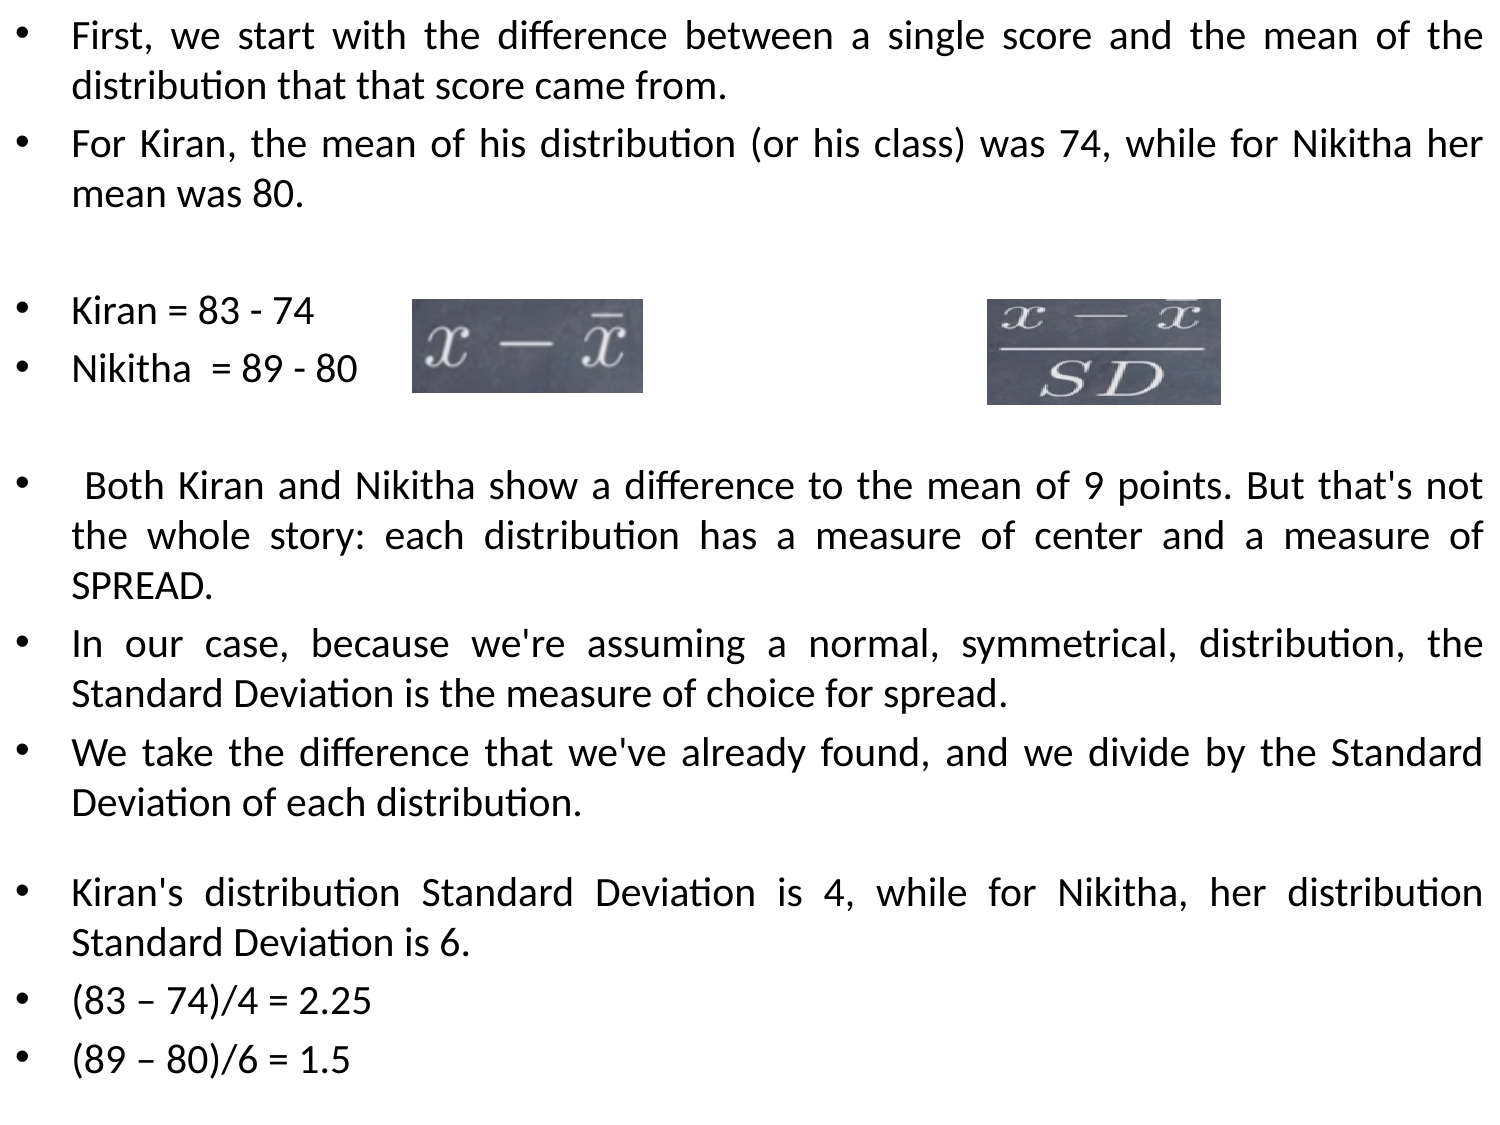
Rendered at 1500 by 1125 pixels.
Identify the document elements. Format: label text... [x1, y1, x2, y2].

picture [412, 299, 643, 393]
list First, we start with the difference between a single score and the mean of the distribution that that score came from. For Kiran, the mean of his distribution (or his class) was 74, while for Nikitha her mean was 80. Kiran = 83 - 74 Nikitha = 89 - 80 Both Kiran and Nikitha show a difference to the mean of 9 points. But that's not the whole story: each distribution has a measure of center and a measure of SPREAD. In our case, because we're assuming a normal, symmetrical, distribution, the Standard Deviation is the measure of choice for spread. We take the difference that we've already found, and we divide by the Standard Deviation of each distribution. Kiran's distribution Standard Deviation is 4, while for Nikitha, her distribution Standard Deviation is 6. (83 – 74)/4 = 2.25 (89 – 80)/6 = 1.5 [0, 0, 1500, 1125]
picture [987, 299, 1221, 405]
